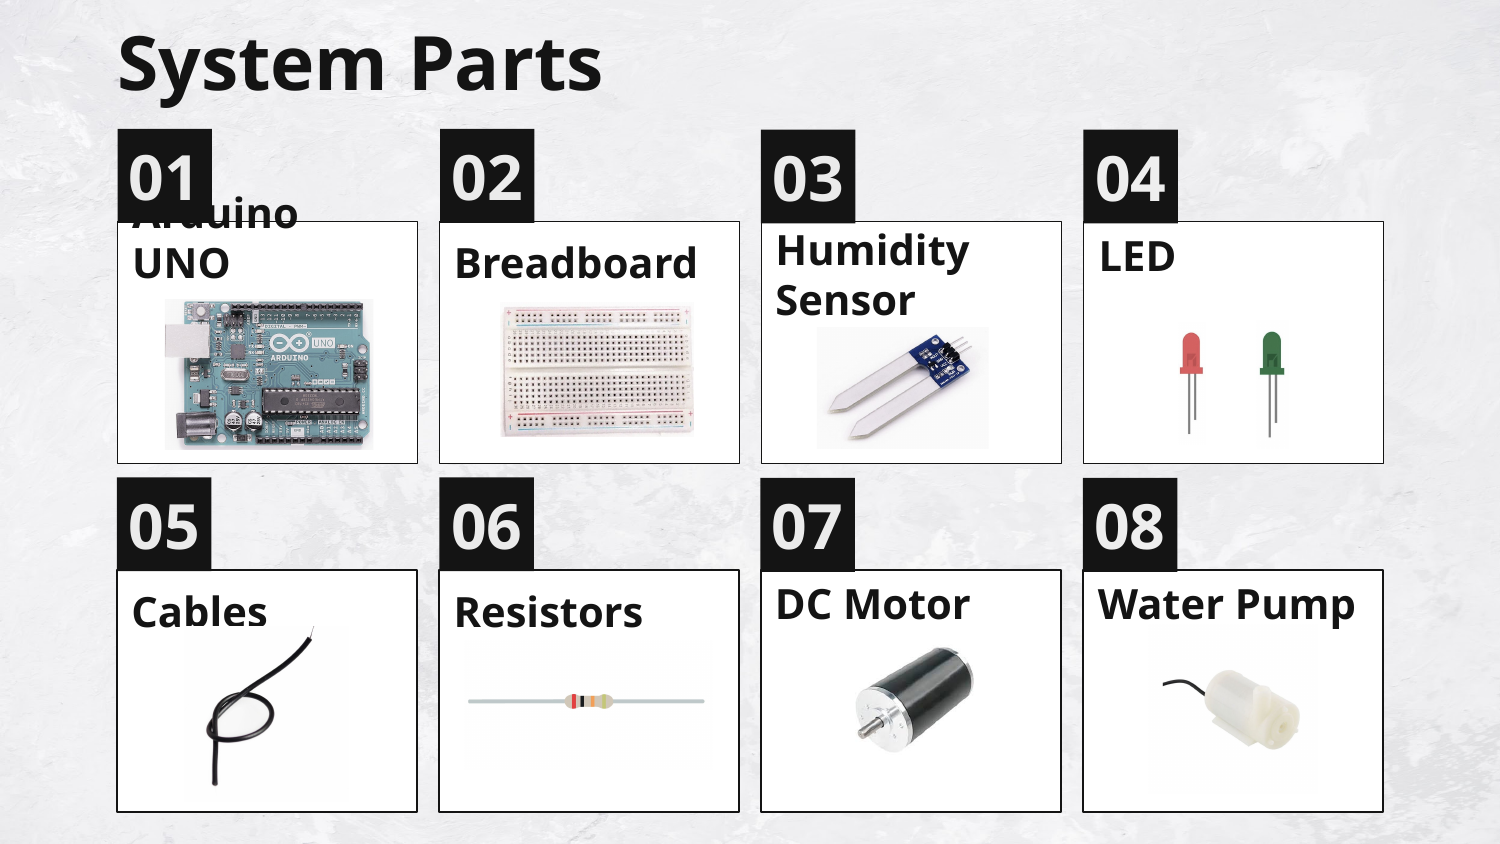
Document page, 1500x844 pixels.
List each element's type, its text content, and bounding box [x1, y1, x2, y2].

subtitle Arduino UNO [116, 221, 417, 288]
text_box [116, 636, 417, 813]
text_box [439, 221, 740, 464]
text_box [761, 221, 1062, 464]
text_box [1083, 280, 1384, 464]
subtitle Water Pump [1083, 569, 1383, 628]
text_box 08 [1082, 477, 1178, 572]
text_box 07 [760, 477, 855, 572]
title 02 [440, 128, 535, 223]
subtitle Cables [116, 569, 417, 636]
title 01 [117, 128, 212, 223]
picture [0, 0, 1500, 844]
subtitle DC Motor [759, 569, 1030, 628]
subtitle Resistors [438, 569, 739, 636]
title 03 [760, 129, 856, 224]
subtitle LED [1083, 220, 1384, 280]
title 04 [1083, 129, 1178, 224]
text_box [117, 221, 418, 464]
text_box [438, 636, 739, 813]
text_box [760, 569, 1061, 813]
subtitle Breadboard [439, 221, 739, 288]
subtitle Humidity Sensor [760, 220, 1031, 324]
title System Parts [116, 15, 1383, 110]
text_box 06 [439, 477, 534, 572]
text_box [1082, 572, 1383, 813]
text_box 05 [116, 477, 212, 572]
